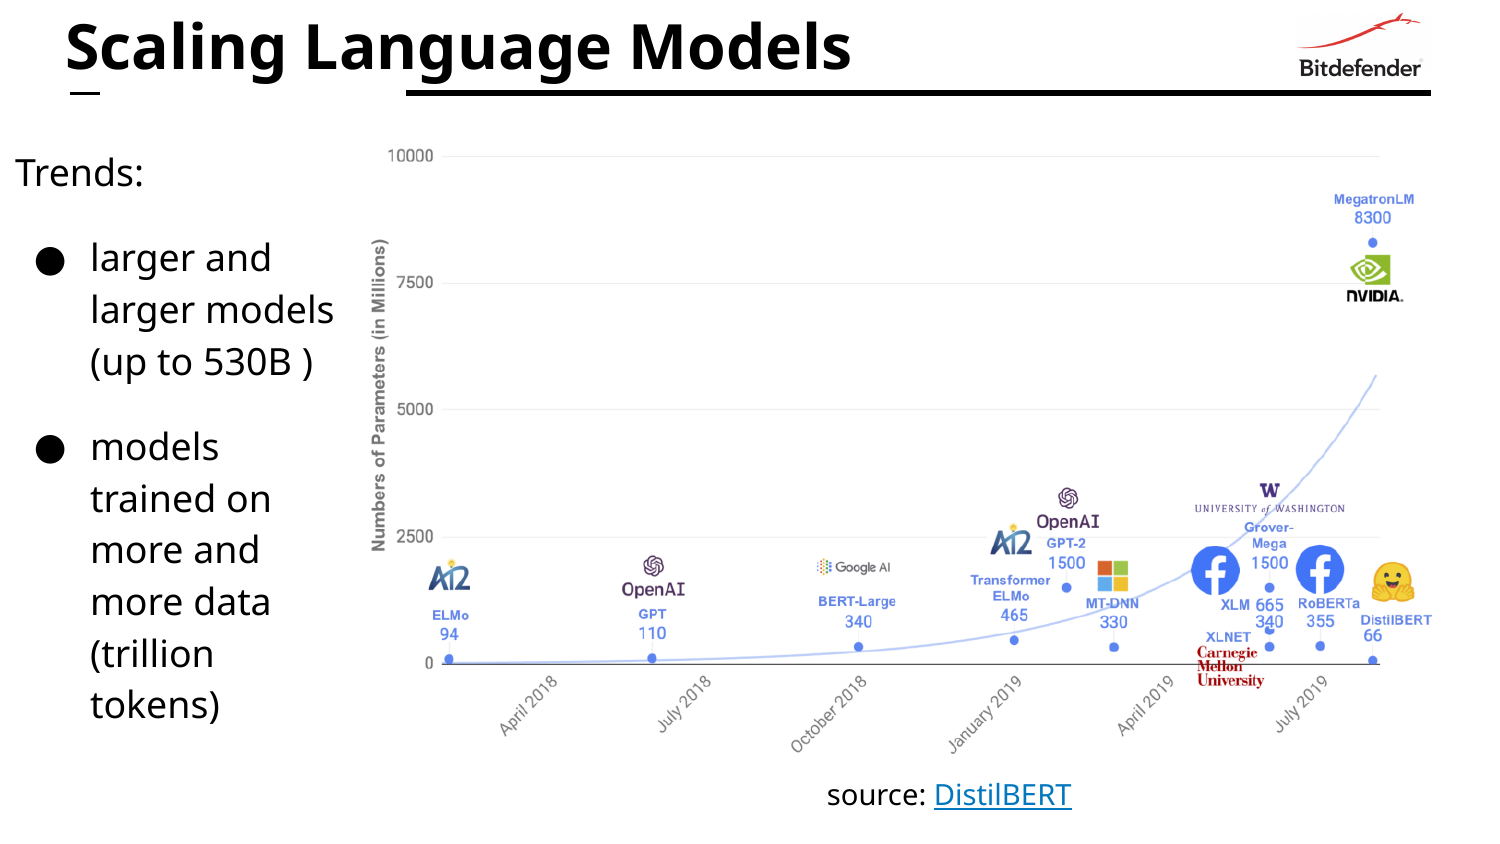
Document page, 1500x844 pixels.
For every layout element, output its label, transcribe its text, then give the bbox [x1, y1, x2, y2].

picture [1297, 12, 1431, 77]
title Scaling Language Models [49, 0, 1255, 97]
picture [357, 127, 1492, 756]
text_box source: DistilBERT [811, 764, 1119, 832]
list Trends: larger and larger models (up to 530B ) models trained on more and more data (trillion tokens) [0, 127, 358, 780]
